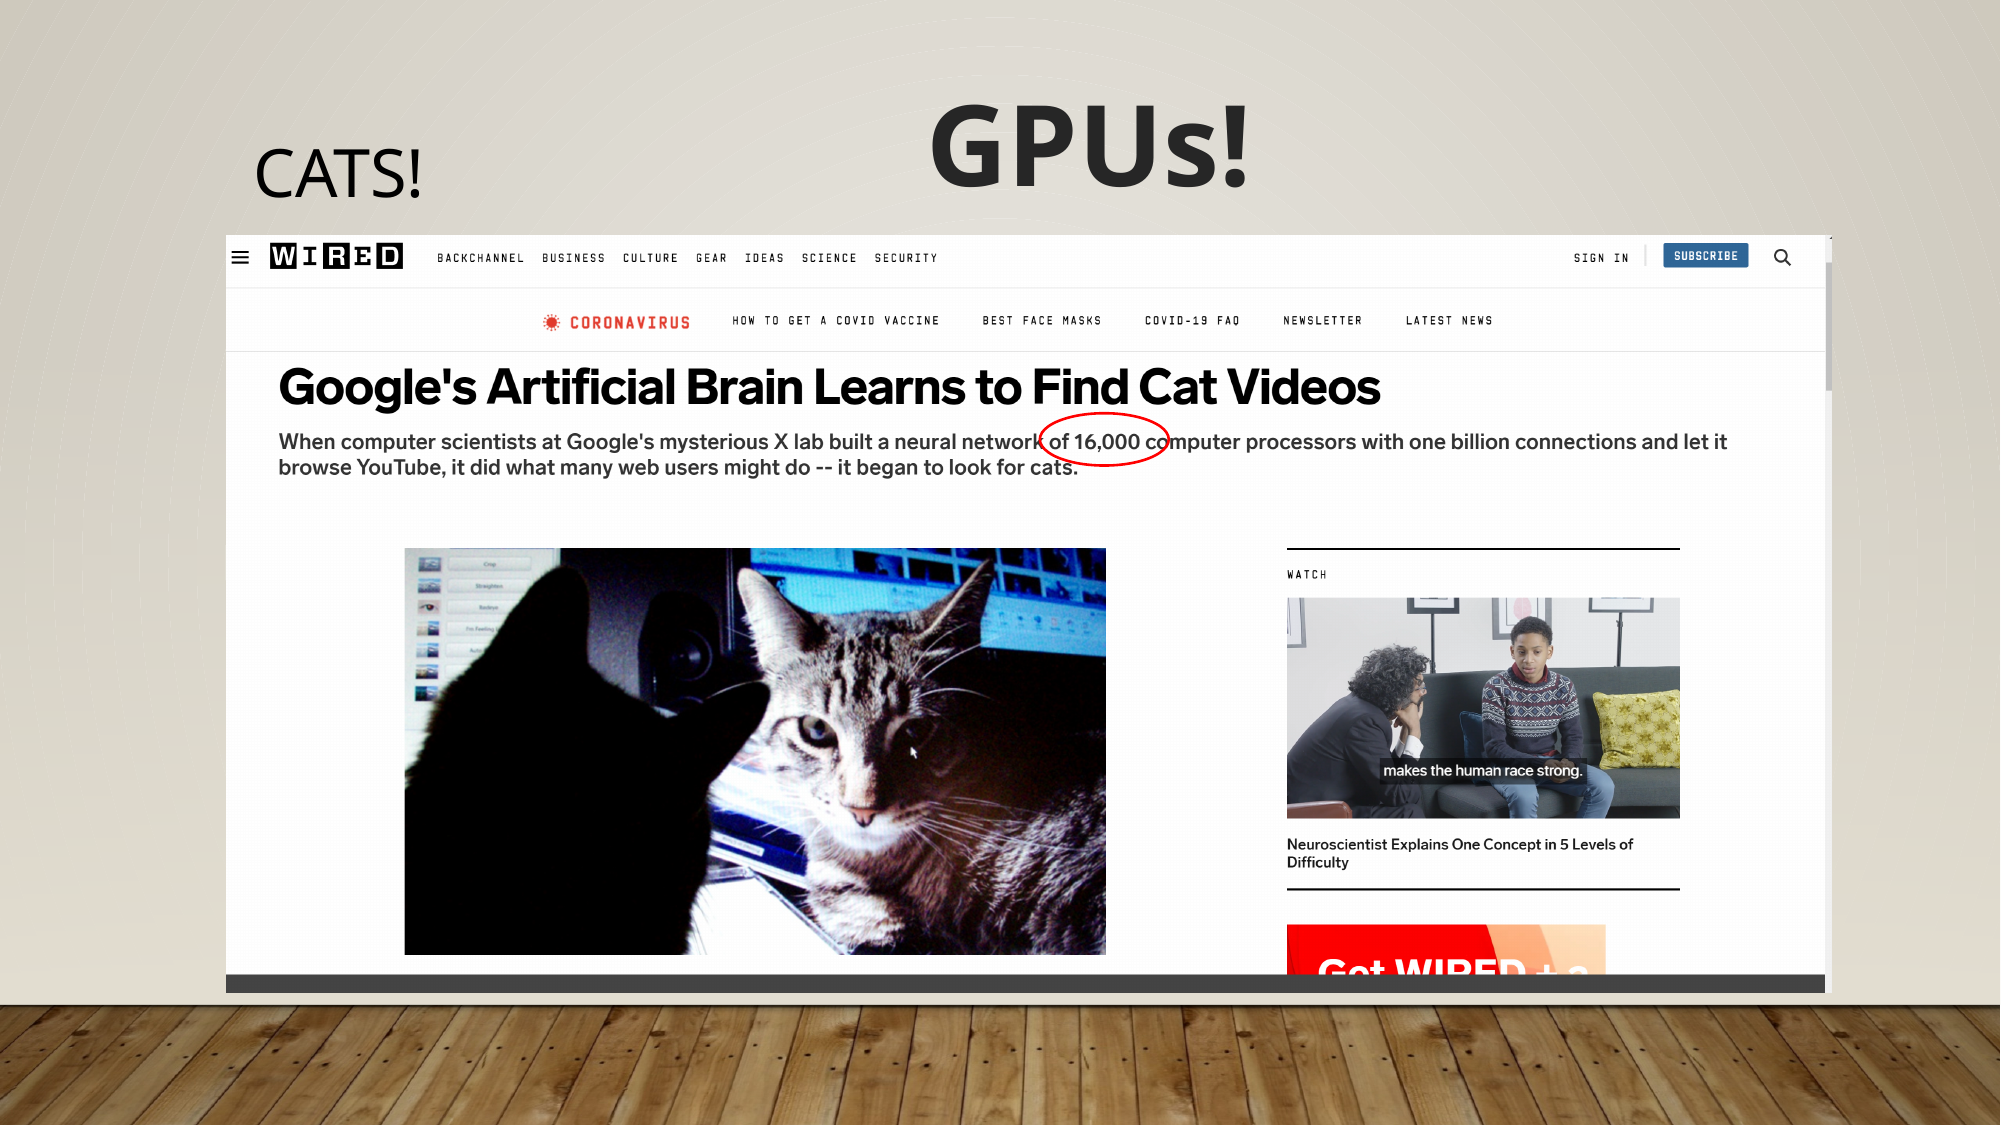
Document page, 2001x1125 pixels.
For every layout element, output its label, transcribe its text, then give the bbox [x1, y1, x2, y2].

picture [0, 1005, 2000, 1125]
picture [226, 234, 1832, 994]
title Cats! [238, 131, 1814, 234]
text_box GPUs! [911, 66, 1267, 217]
